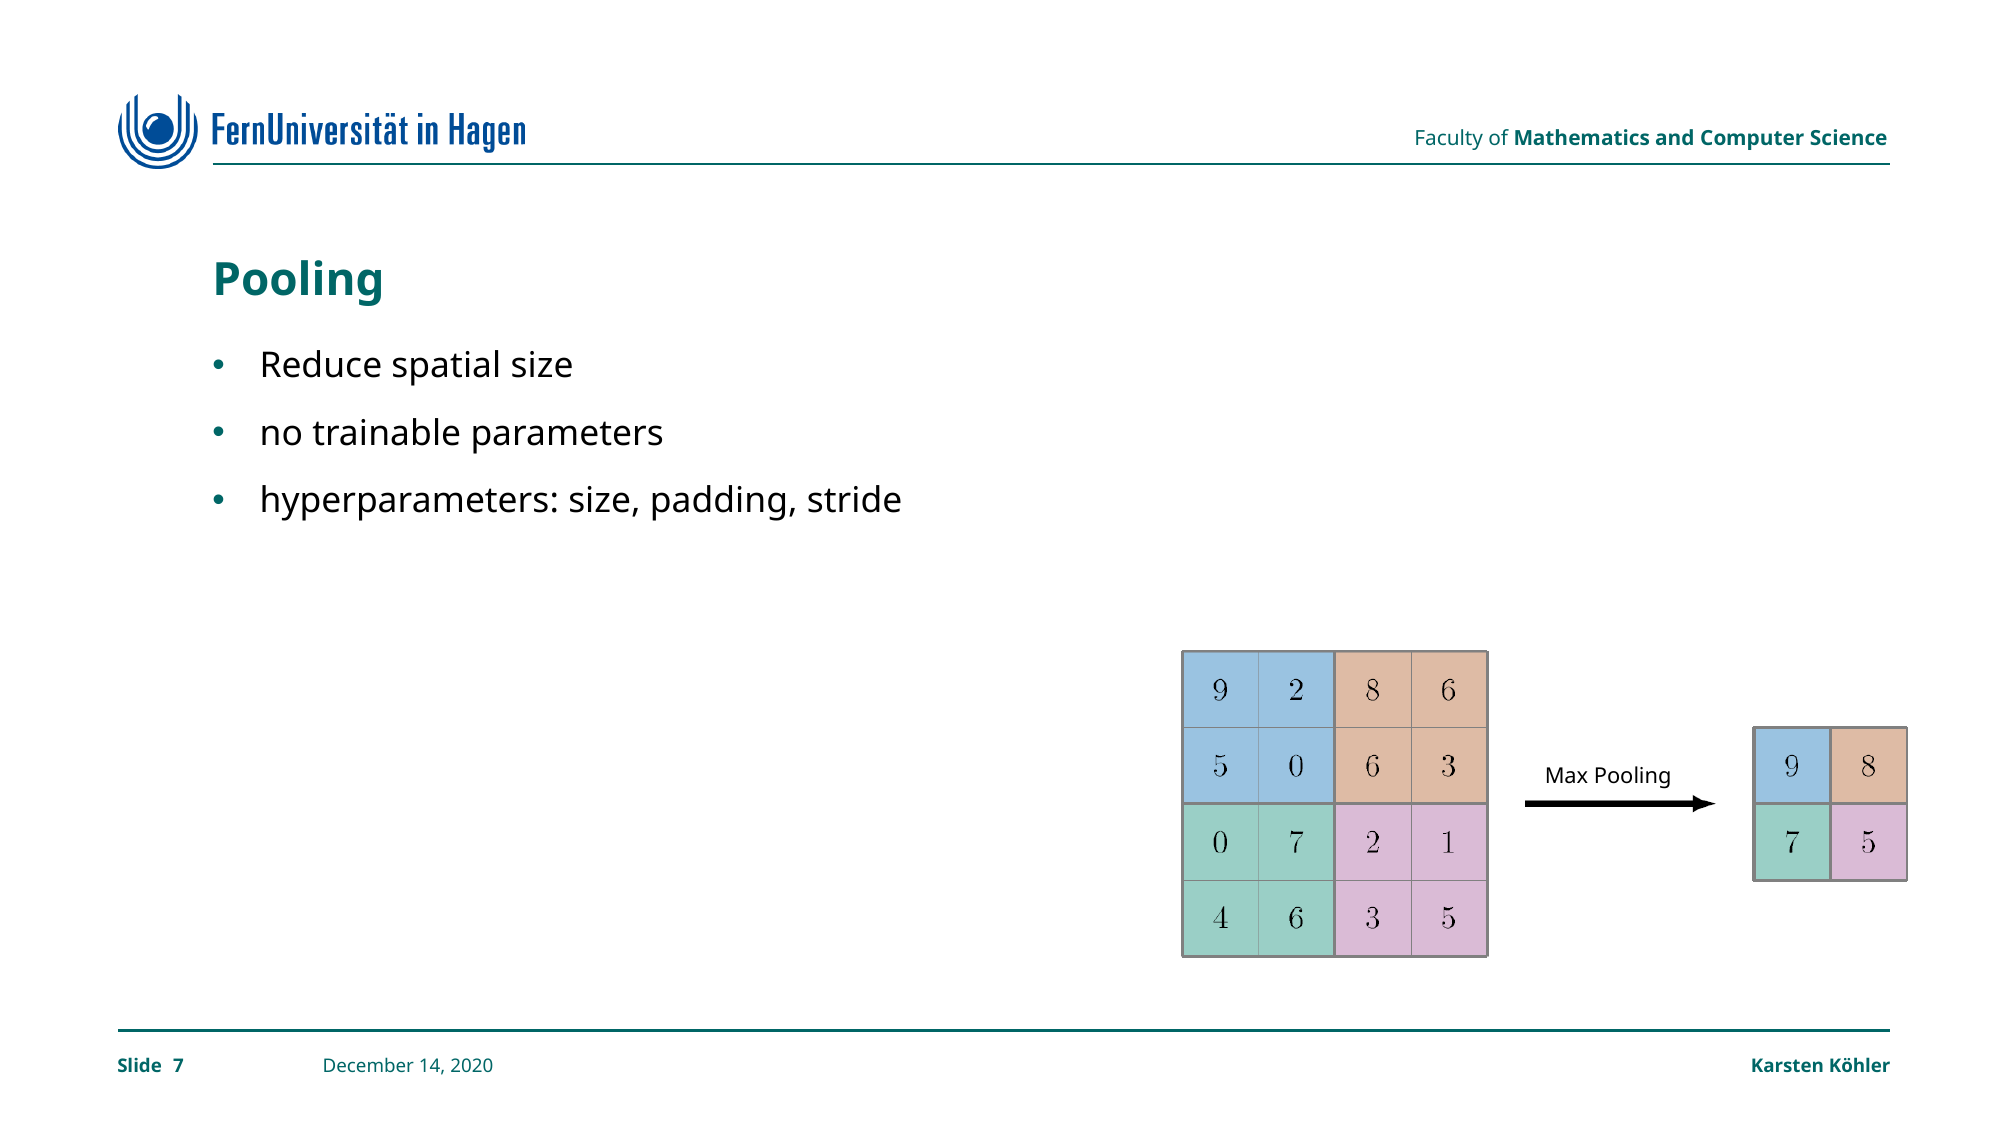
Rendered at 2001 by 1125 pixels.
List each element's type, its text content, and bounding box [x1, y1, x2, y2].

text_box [1176, 644, 1915, 964]
slide_number 7 [173, 1054, 280, 1094]
footer Karsten Köhler [595, 1054, 1891, 1094]
picture [118, 94, 525, 169]
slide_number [322, 1054, 528, 1094]
title Pooling [212, 249, 1890, 315]
list Reduce spatial size no trainable parameters hyperparameters: size, padding, stride [212, 342, 1890, 988]
